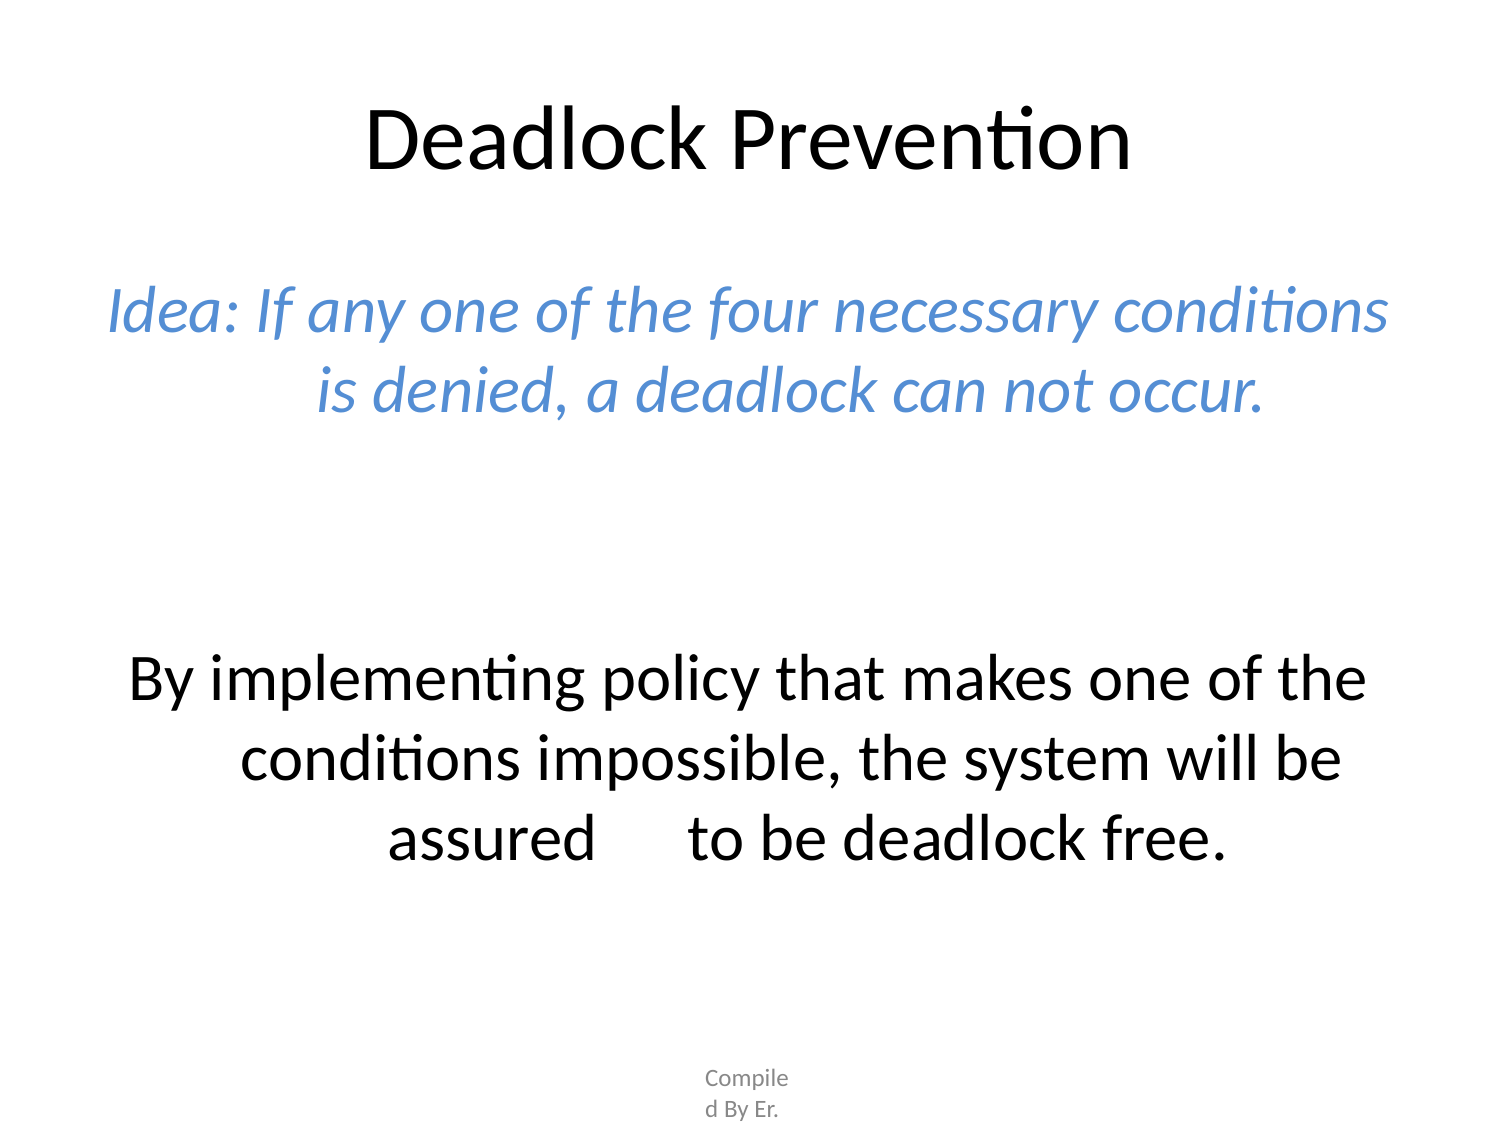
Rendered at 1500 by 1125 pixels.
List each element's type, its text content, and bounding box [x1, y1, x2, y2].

title Deadlock Prevention [362, 75, 1138, 263]
text_box Idea: If any one of the four necessary conditions is denied, a deadlock can not occur. [104, 263, 1396, 426]
footer Compiled By Er. Nawaraj Bhandari [703, 1060, 797, 1125]
text_box By implementing policy that makes one of the conditions impossible, the system will be assured to be deadlock free. [126, 631, 1373, 874]
